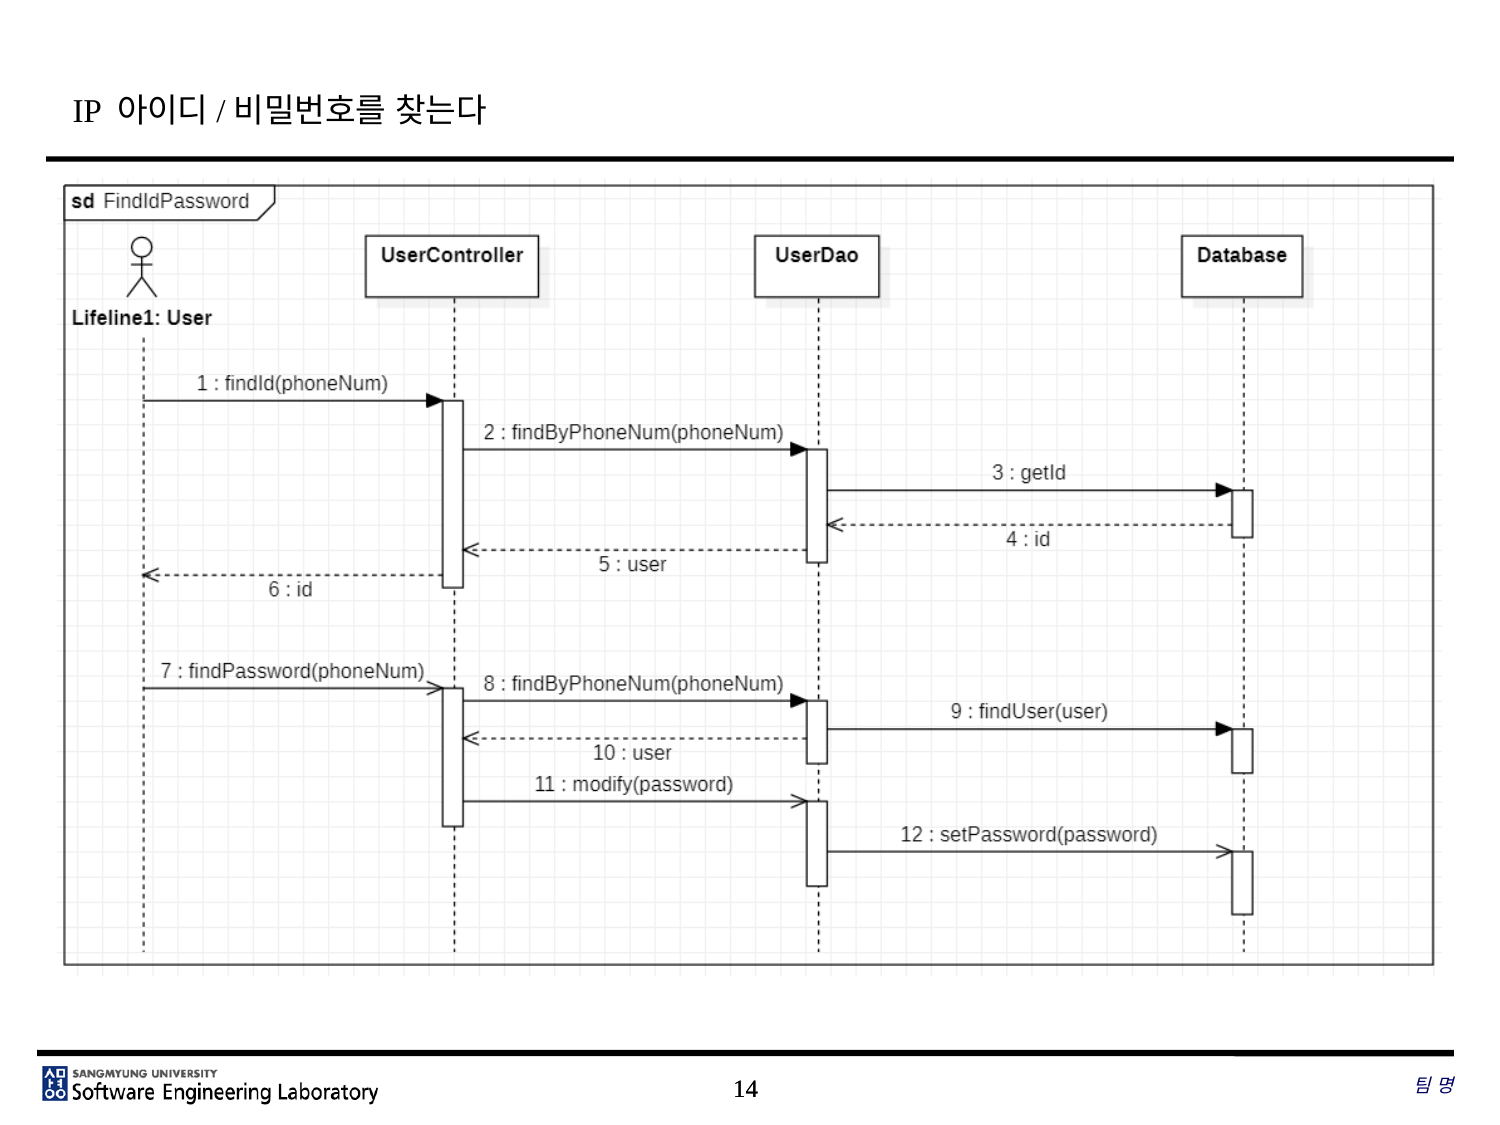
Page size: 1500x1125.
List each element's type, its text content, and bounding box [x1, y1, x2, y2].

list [57, 177, 1443, 977]
picture [42, 1066, 382, 1106]
title IP 아이디/비밀번호를 찾는다 [57, 73, 1190, 149]
footer 팀 명 [994, 1060, 1454, 1110]
